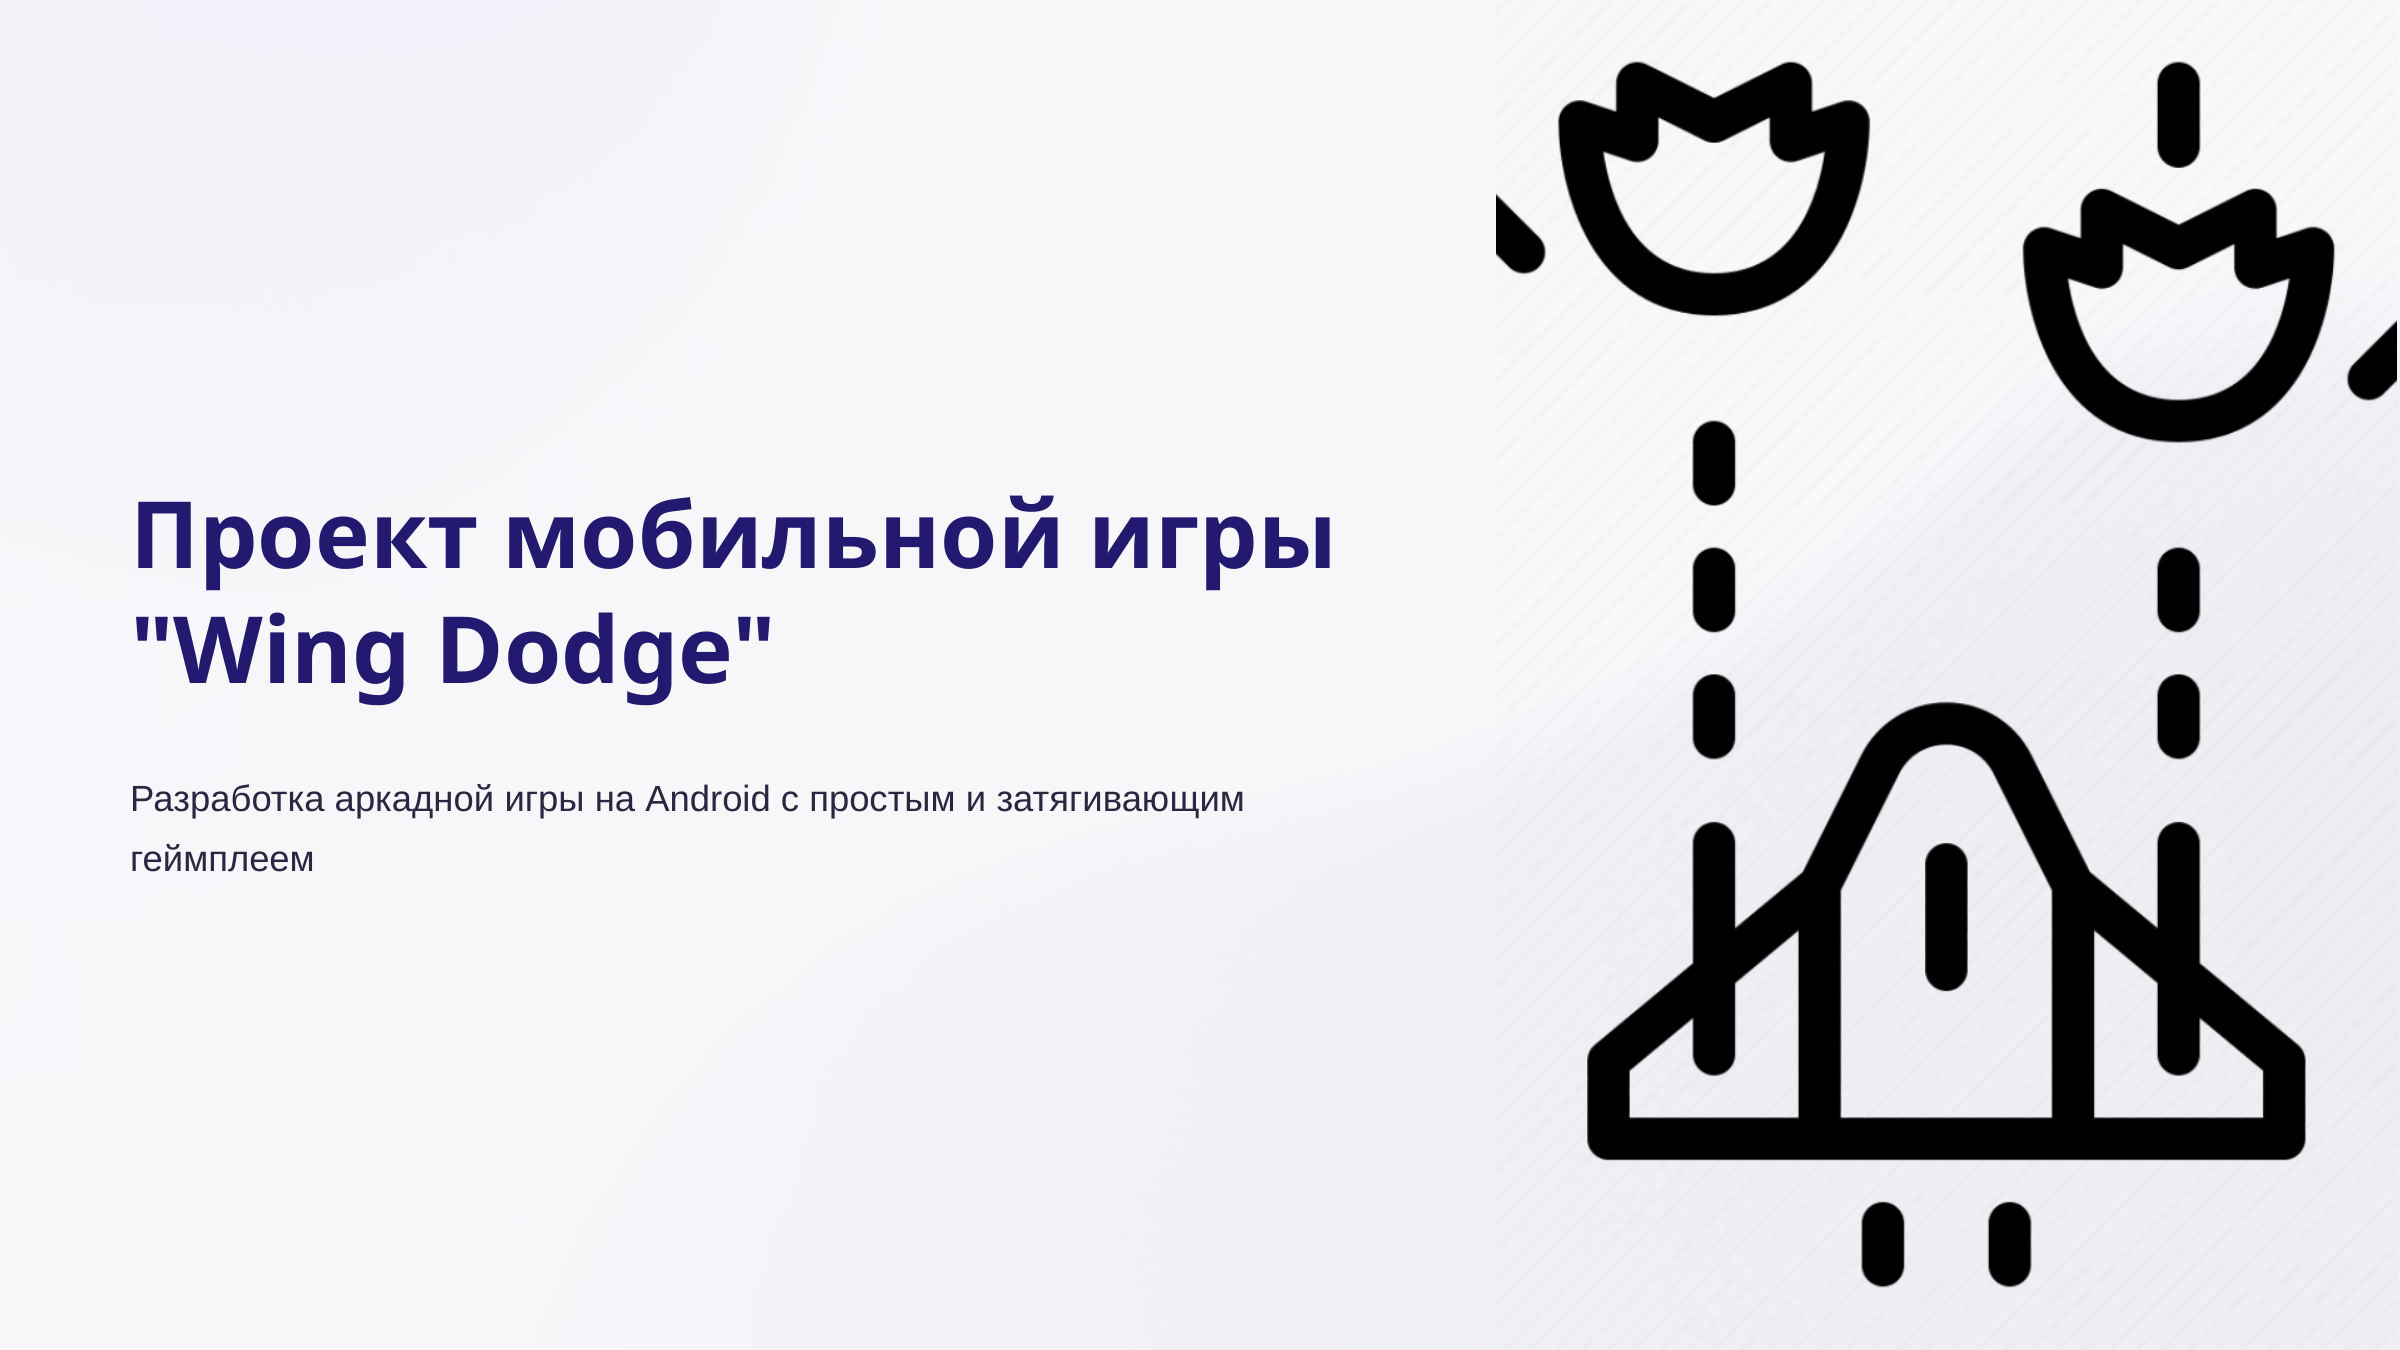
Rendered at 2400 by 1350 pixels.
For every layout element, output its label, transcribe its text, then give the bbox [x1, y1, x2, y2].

text_box Проект мобильной игры "Wing Dodge" [130, 471, 1370, 704]
picture [1496, 0, 2397, 1350]
text_box Разработка аркадной игры на Android с простым и затягивающим геймплеем [130, 759, 1370, 879]
